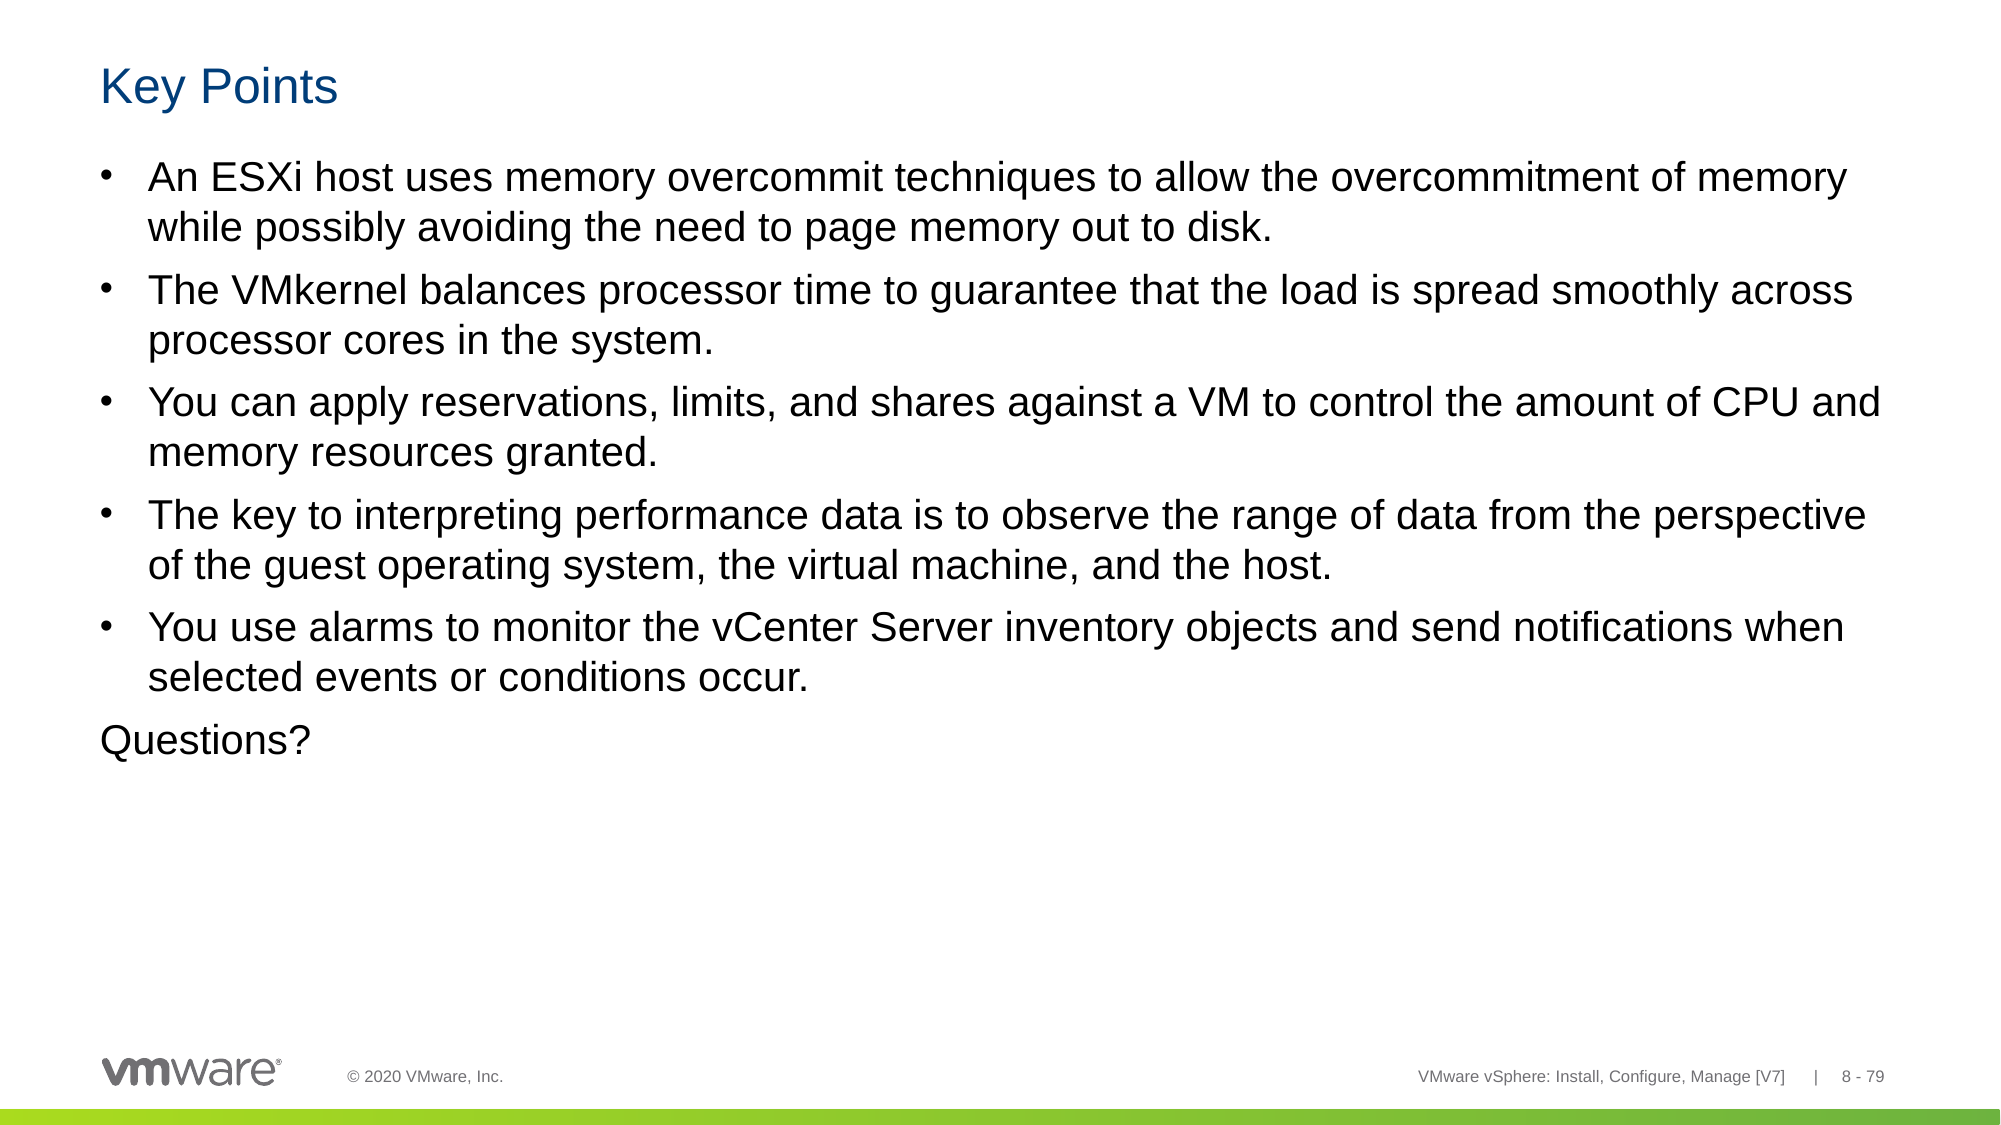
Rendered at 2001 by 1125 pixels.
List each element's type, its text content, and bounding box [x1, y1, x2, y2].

title Key Points [99, 54, 1900, 113]
footer VMware vSphere: Install, Configure, Manage [V7] | 8 - 79 [545, 1060, 1900, 1110]
list An ESXi host uses memory overcommit techniques to allow the overcommitment of memory while possibly avoiding the need to page memory out to disk. The VMkernel balances processor time to guarantee that the load is spread smoothly across processor cores in the system. You can apply reservations, limits, and shares against a VM to control the amount of CPU and memory resources granted. The key to interpreting performance data is to observe the range of data from the perspective of the guest operating system, the virtual machine, and the host. You use alarms to monitor the vCenter Server inventory objects and send notifications when selected events or conditions occur. Questions? [99, 149, 1900, 1047]
